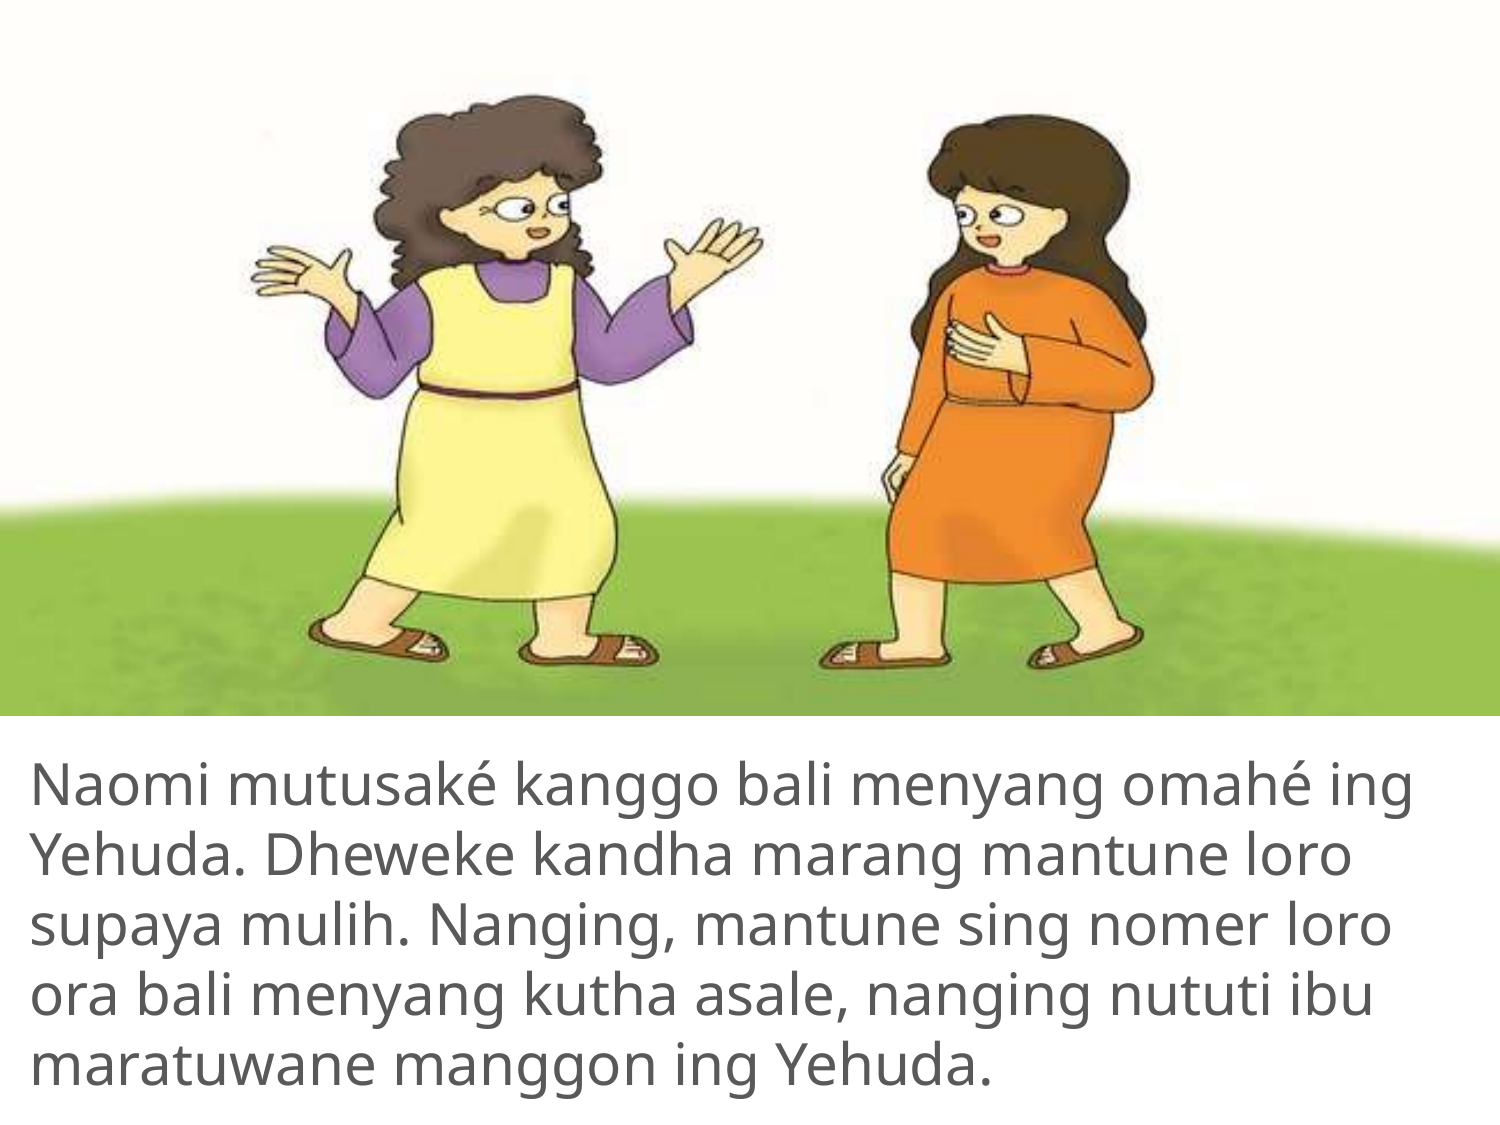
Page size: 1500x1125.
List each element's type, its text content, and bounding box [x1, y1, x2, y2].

picture [0, 1, 1500, 717]
text_box Naomi mutusaké kanggo bali menyang omahé ing Yehuda. Dheweke kandha marang mantune loro supaya mulih. Nanging, mantune sing nomer loro ora bali menyang kutha asale, nanging nututi ibu maratuwane manggon ing Yehuda. [14, 739, 1486, 1105]
